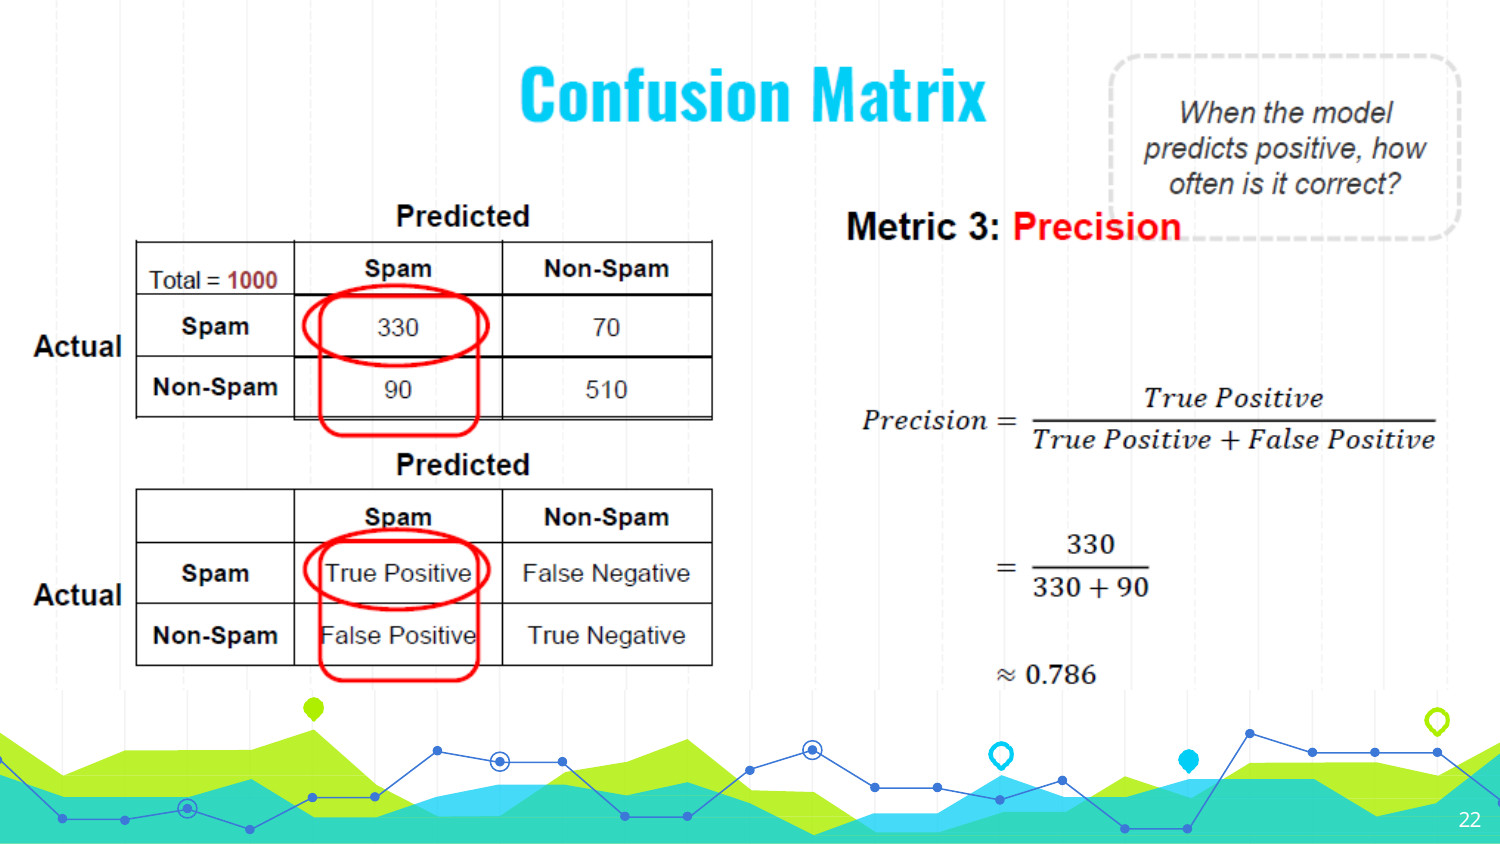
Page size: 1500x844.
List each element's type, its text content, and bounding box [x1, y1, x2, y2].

picture [0, 0, 1500, 690]
picture [303, 697, 324, 722]
picture [1424, 707, 1450, 737]
text_box 22 [1452, 800, 1486, 835]
picture [988, 741, 1014, 771]
picture [1178, 749, 1199, 774]
